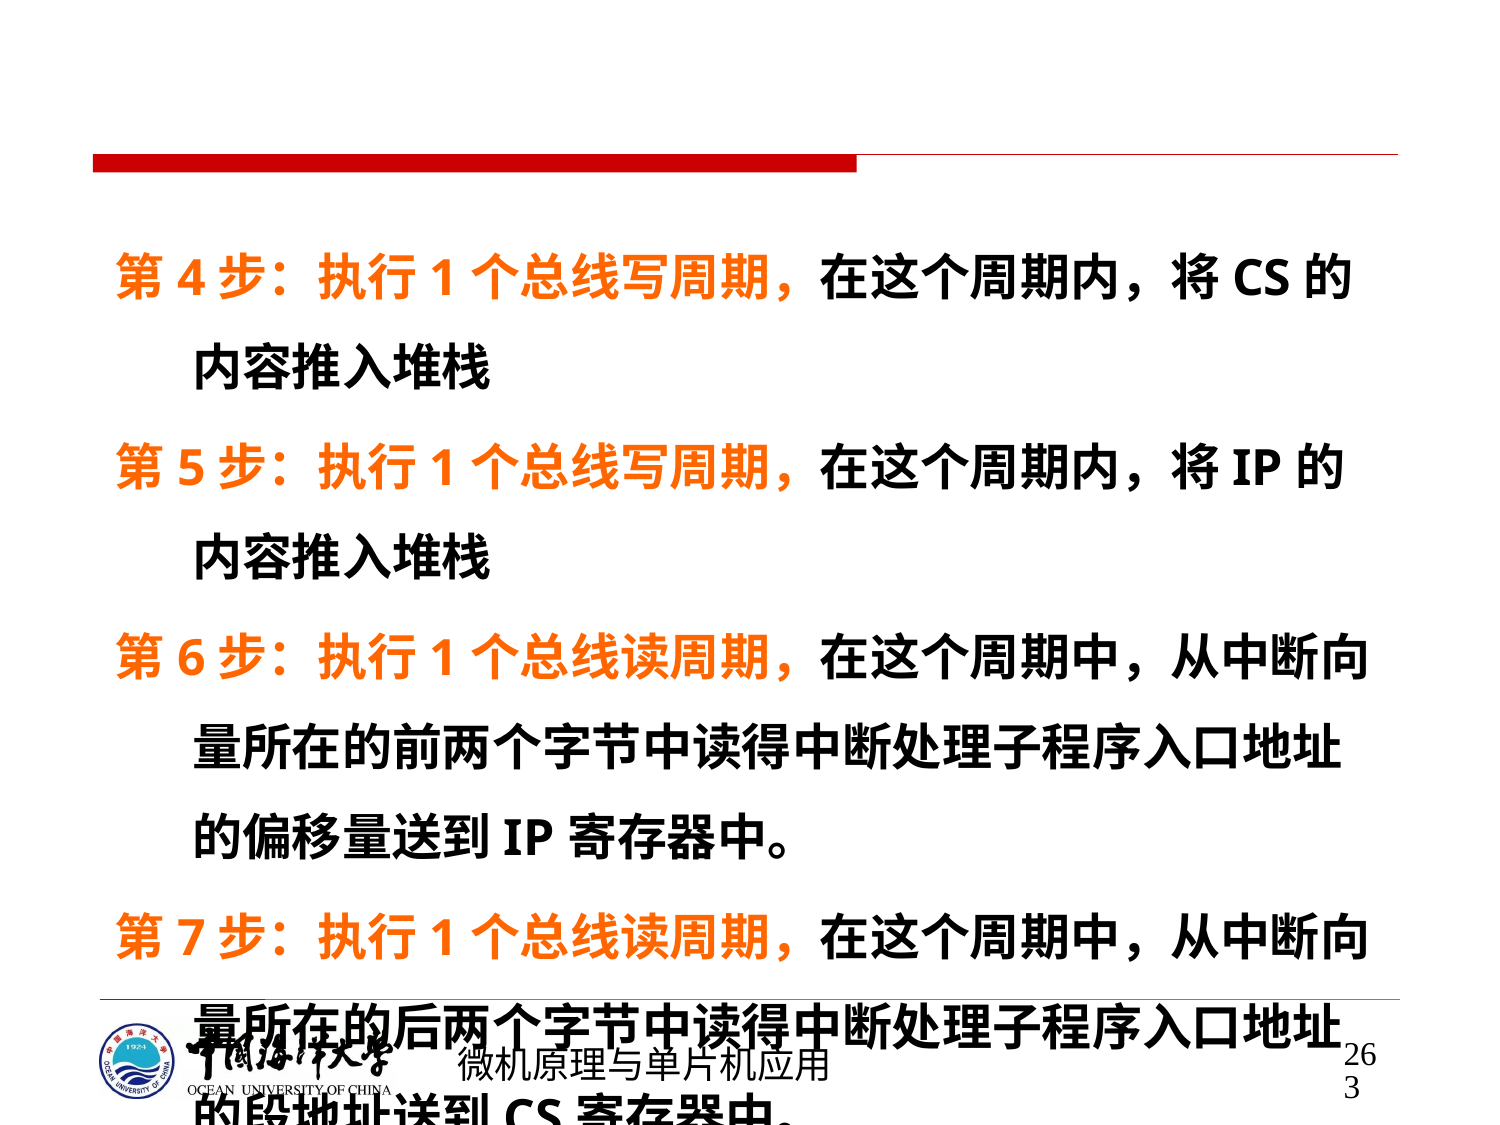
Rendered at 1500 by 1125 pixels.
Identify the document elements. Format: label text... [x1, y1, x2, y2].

list 第4步：执行1个总线写周期，在这个周期内，将CS的内容推入堆栈 第5步：执行1个总线写周期，在这个周期内，将IP的内容推入堆栈 第6步：执行1个总线读周期，在这个周期中，从中断向量所在的前两个字节中读得中断处理子程序入口地址的偏移量送到IP寄存器中。 第7步：执行1个总线读周期，在这个周期中，从中断向量所在的后两个字节中读得中断处理子程序入口地址的段地址送到CS寄存器中。 如果是非屏蔽中断或软件中断，则跳过第1步，而从第2步开始按次序执行到第7步。 [99, 208, 1406, 982]
picture [99, 1017, 396, 1099]
slide_number 263 [1328, 1024, 1407, 1103]
